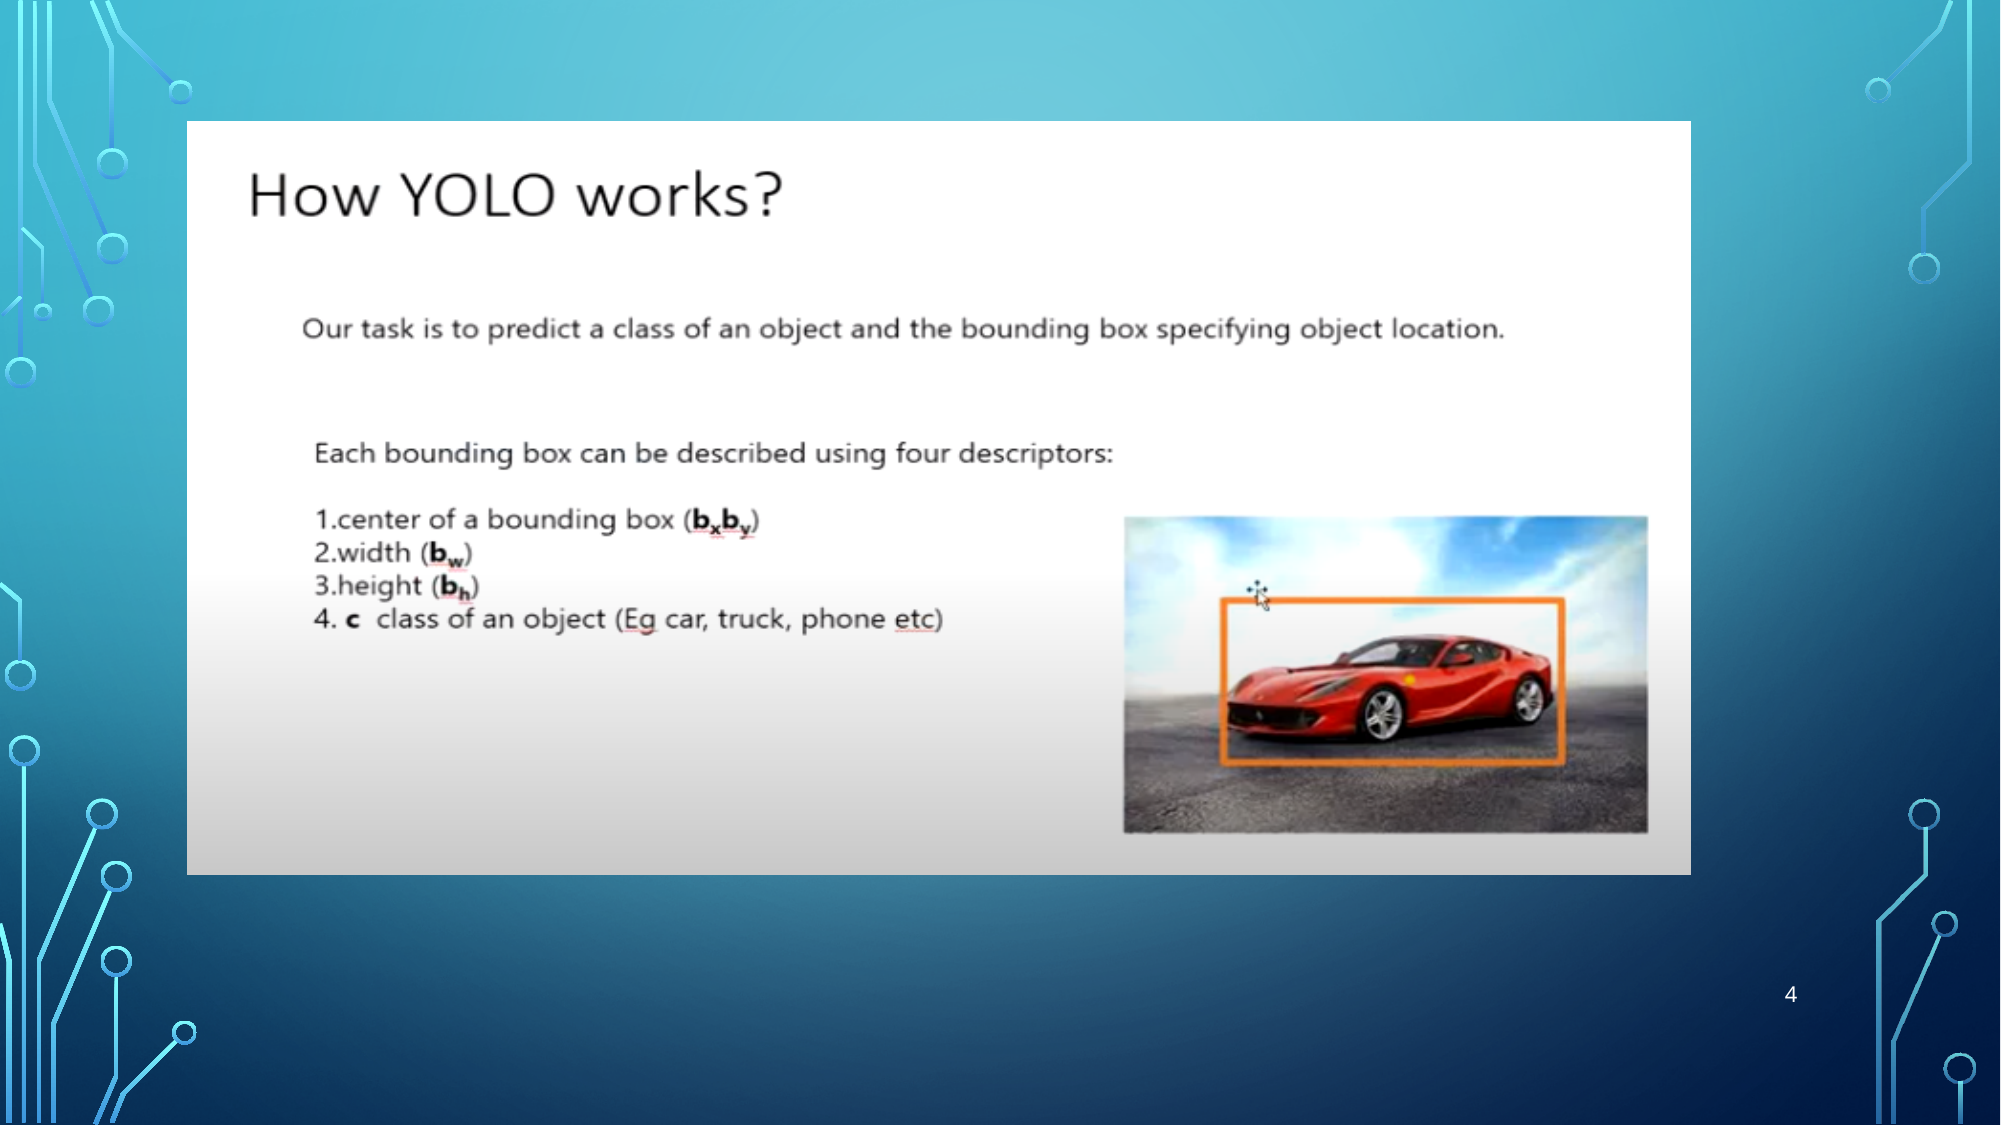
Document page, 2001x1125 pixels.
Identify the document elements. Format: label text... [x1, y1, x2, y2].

slide_number 4 [1685, 965, 1813, 1025]
picture [186, 121, 1691, 875]
